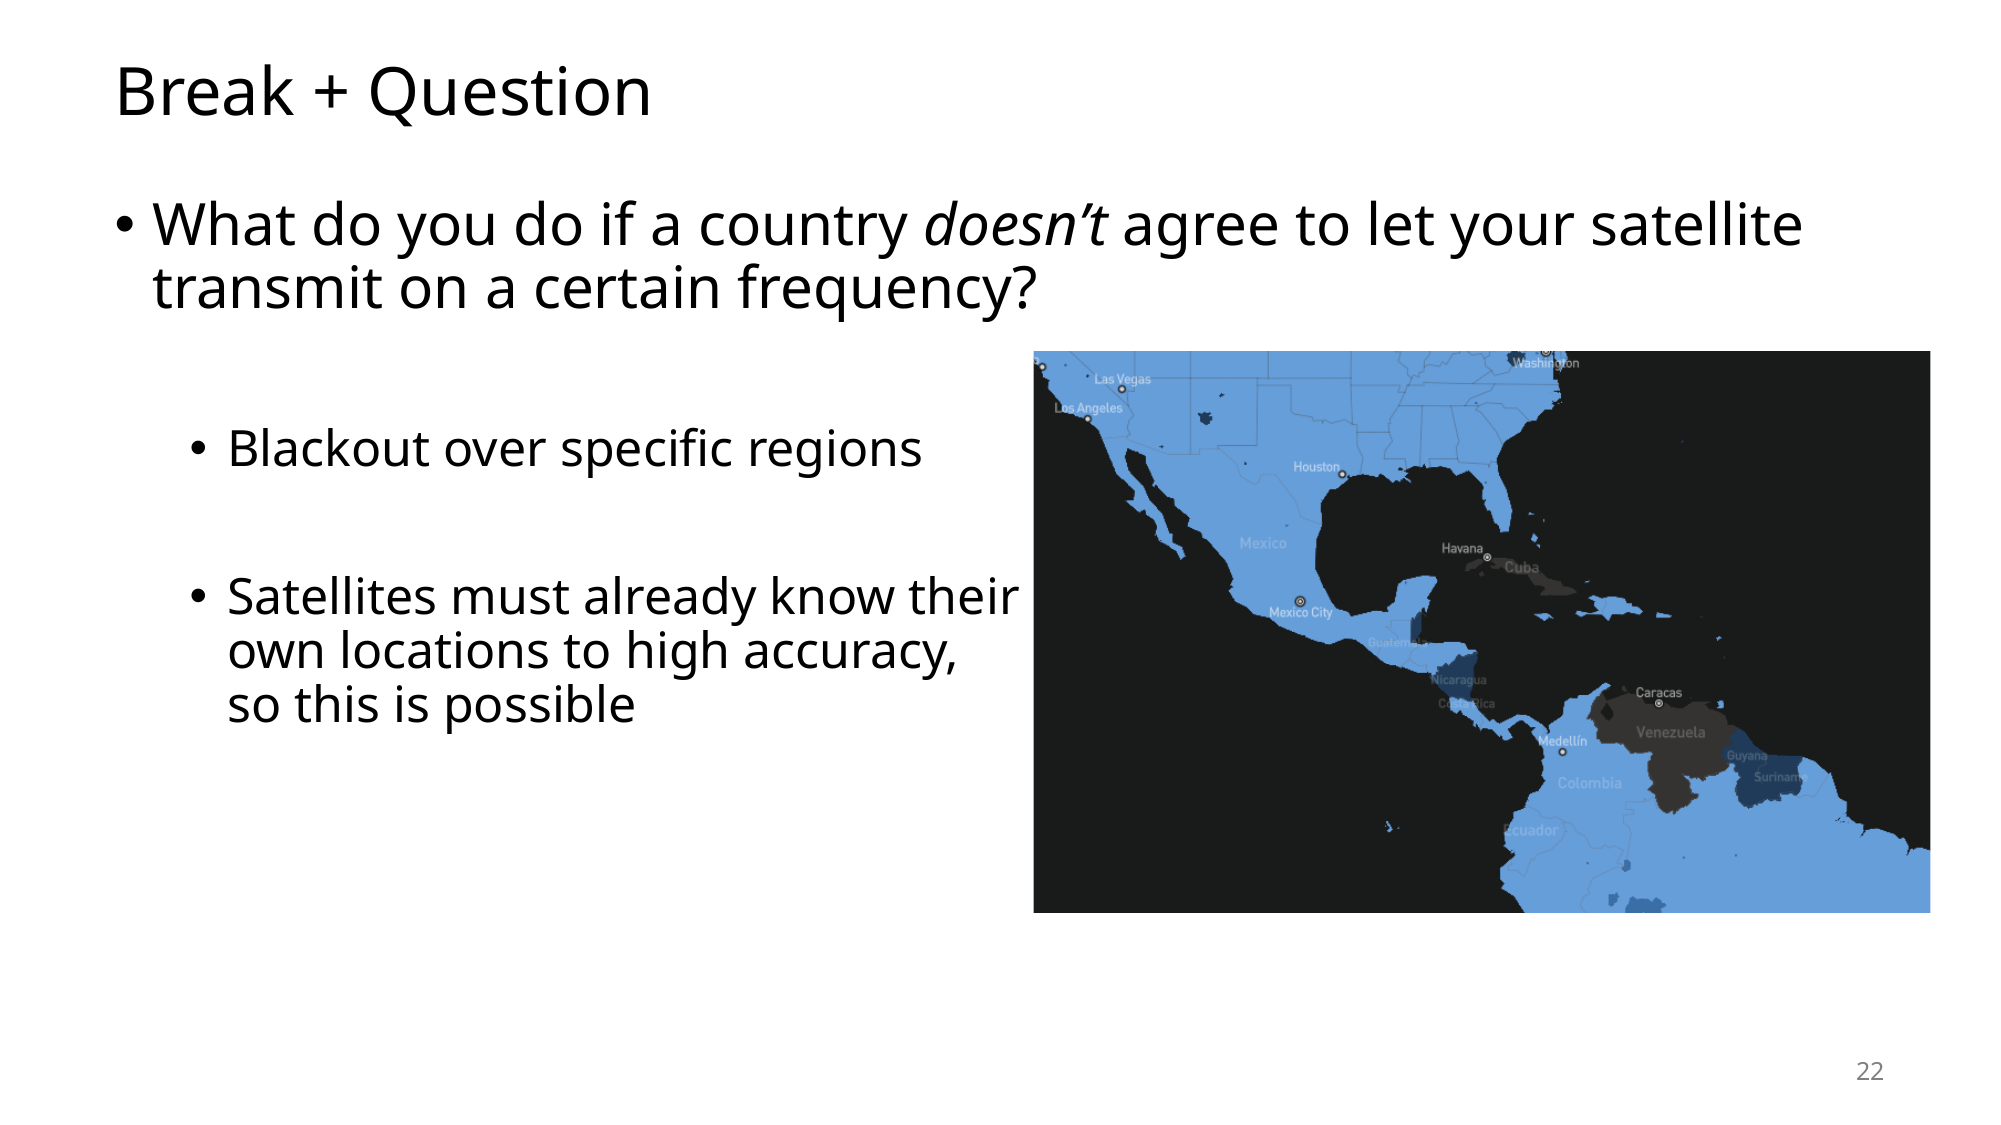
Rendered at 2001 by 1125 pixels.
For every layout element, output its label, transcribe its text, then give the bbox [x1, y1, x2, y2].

slide_number 22 [1749, 1042, 1900, 1103]
list What do you do if a country doesn’t agree to let your satellite transmit on a certain frequency? Blackout over specific regions Satellites must already know their own locations to high accuracy, so this is possible [99, 187, 1900, 1013]
title Break + Question [99, 37, 1900, 150]
picture [1033, 351, 1931, 913]
